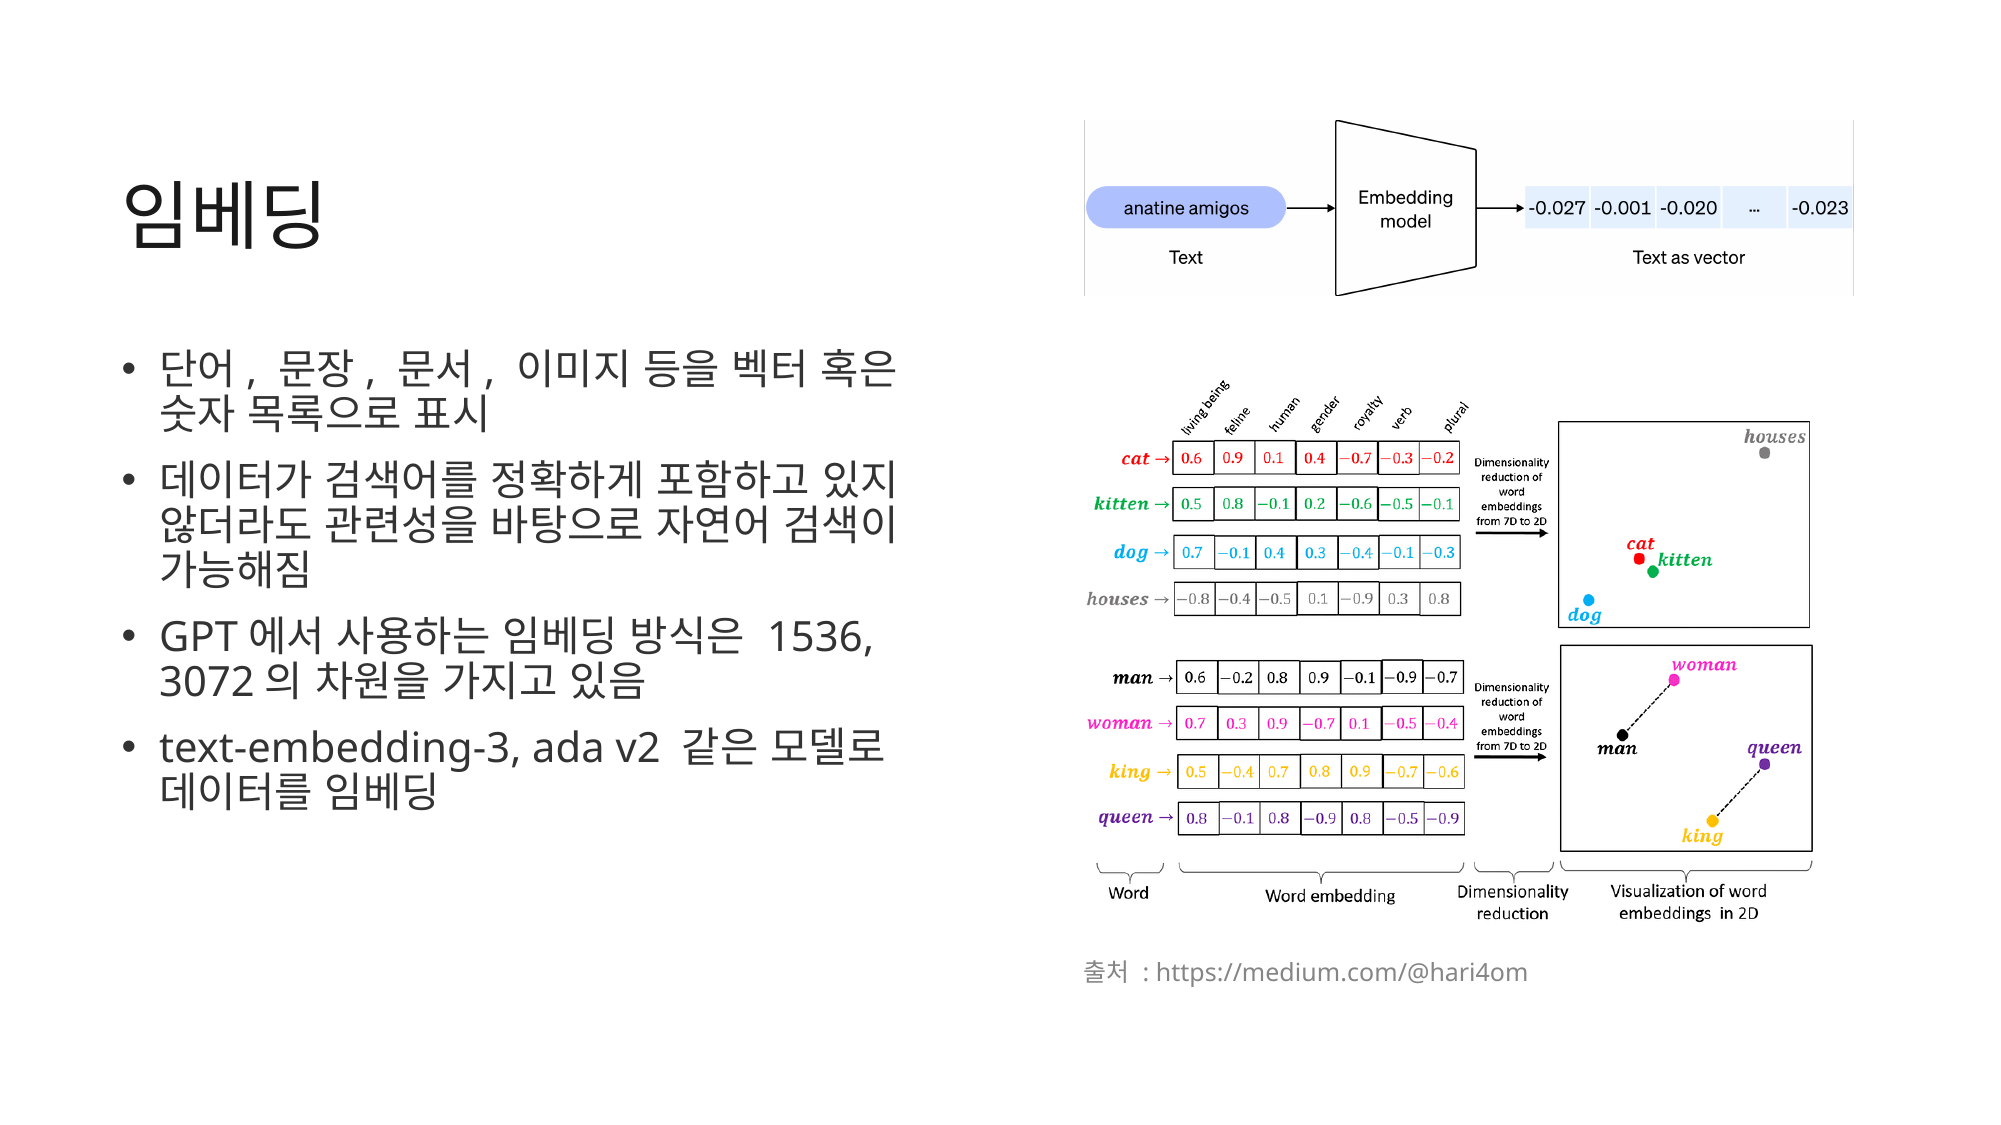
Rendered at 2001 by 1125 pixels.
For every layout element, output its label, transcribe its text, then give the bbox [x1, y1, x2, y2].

picture [1085, 379, 1814, 923]
picture [1084, 120, 1854, 296]
text_box 출처 : https://medium.com/@hari4om [1068, 952, 1894, 1029]
text_box 임베딩 [106, 110, 955, 329]
text_box 단어, 문장, 문서, 이미지 등을 벡터 혹은 숫자 목록으로 표시 데이터가 검색어를 정확하게 포함하고 있지 않더라도 관련성을 바탕으로 자연어 검색이 가능해짐 GPT에서 사용하는 임베딩 방식은 1536, 3072의 차원을 가지고 있음 text-embedding-3, ada v2 같은 모델로 데이터를 임베딩 [106, 341, 940, 923]
